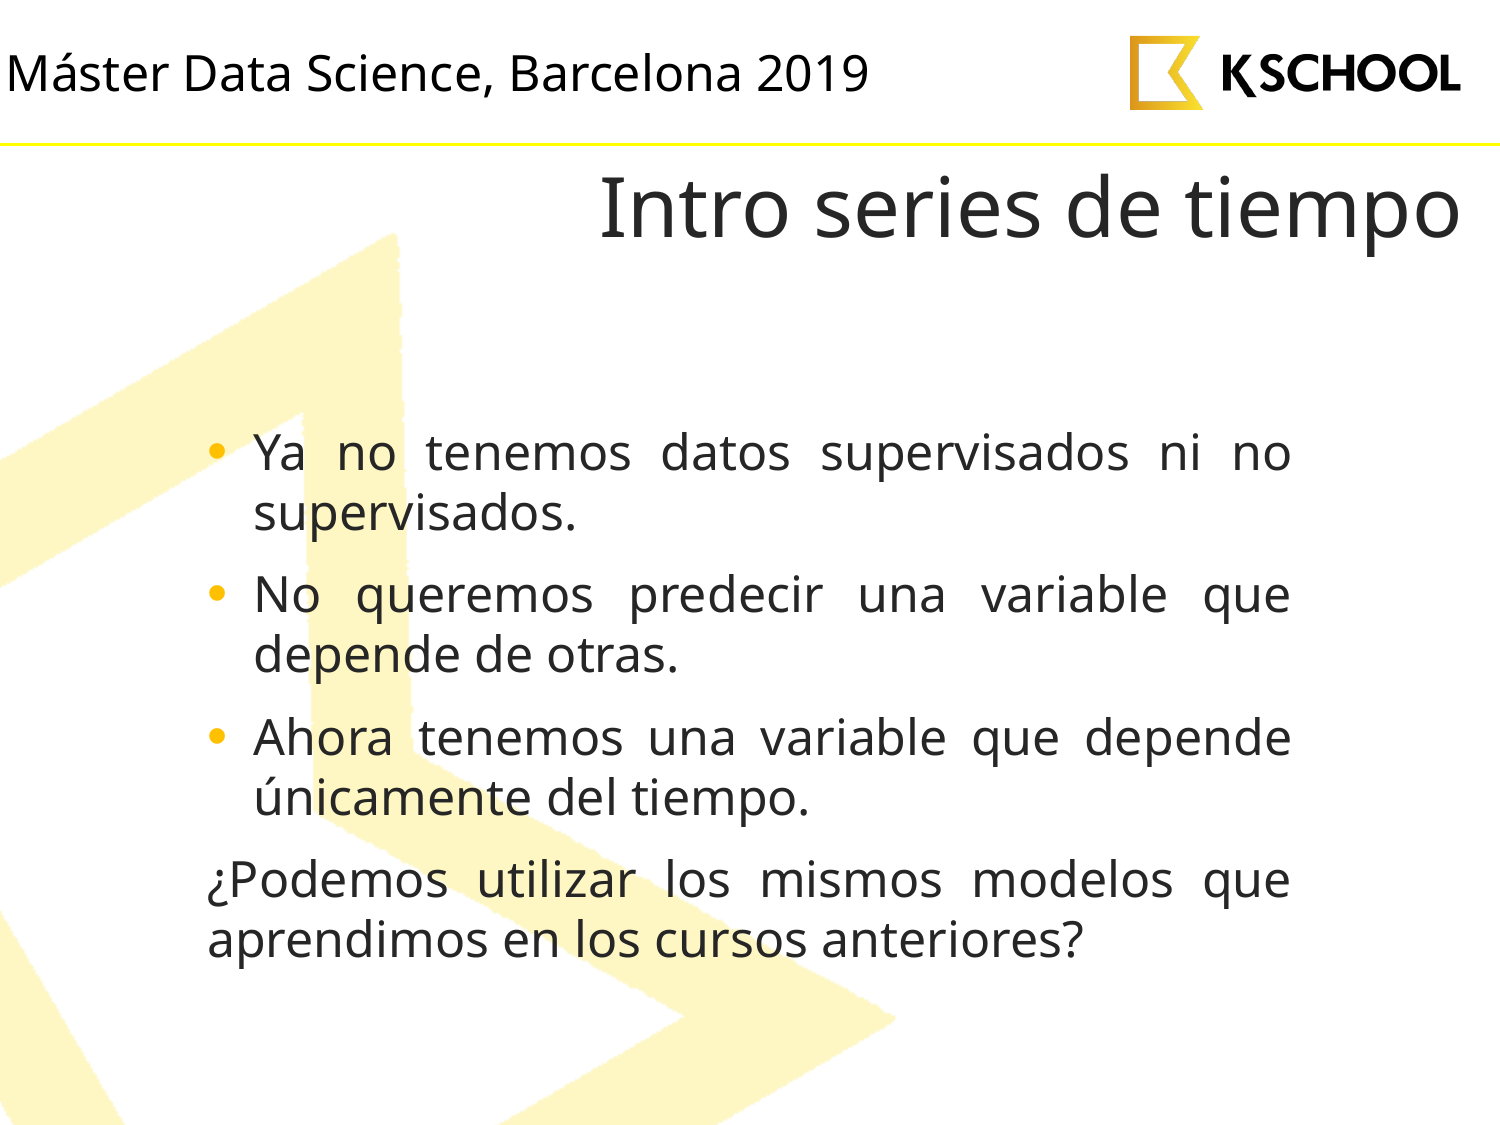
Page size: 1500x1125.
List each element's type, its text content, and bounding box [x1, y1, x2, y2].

list Ya no tenemos datos supervisados ni no supervisados. No queremos predecir una variable que depende de otras. Ahora tenemos una variable que depende únicamente del tiempo. ¿Podemos utilizar los mismos modelos que aprendimos en los cursos anteriores? [192, 412, 1308, 978]
title Intro series de tiempo [437, 147, 1478, 268]
picture [1121, 23, 1473, 120]
picture [0, 188, 919, 1125]
